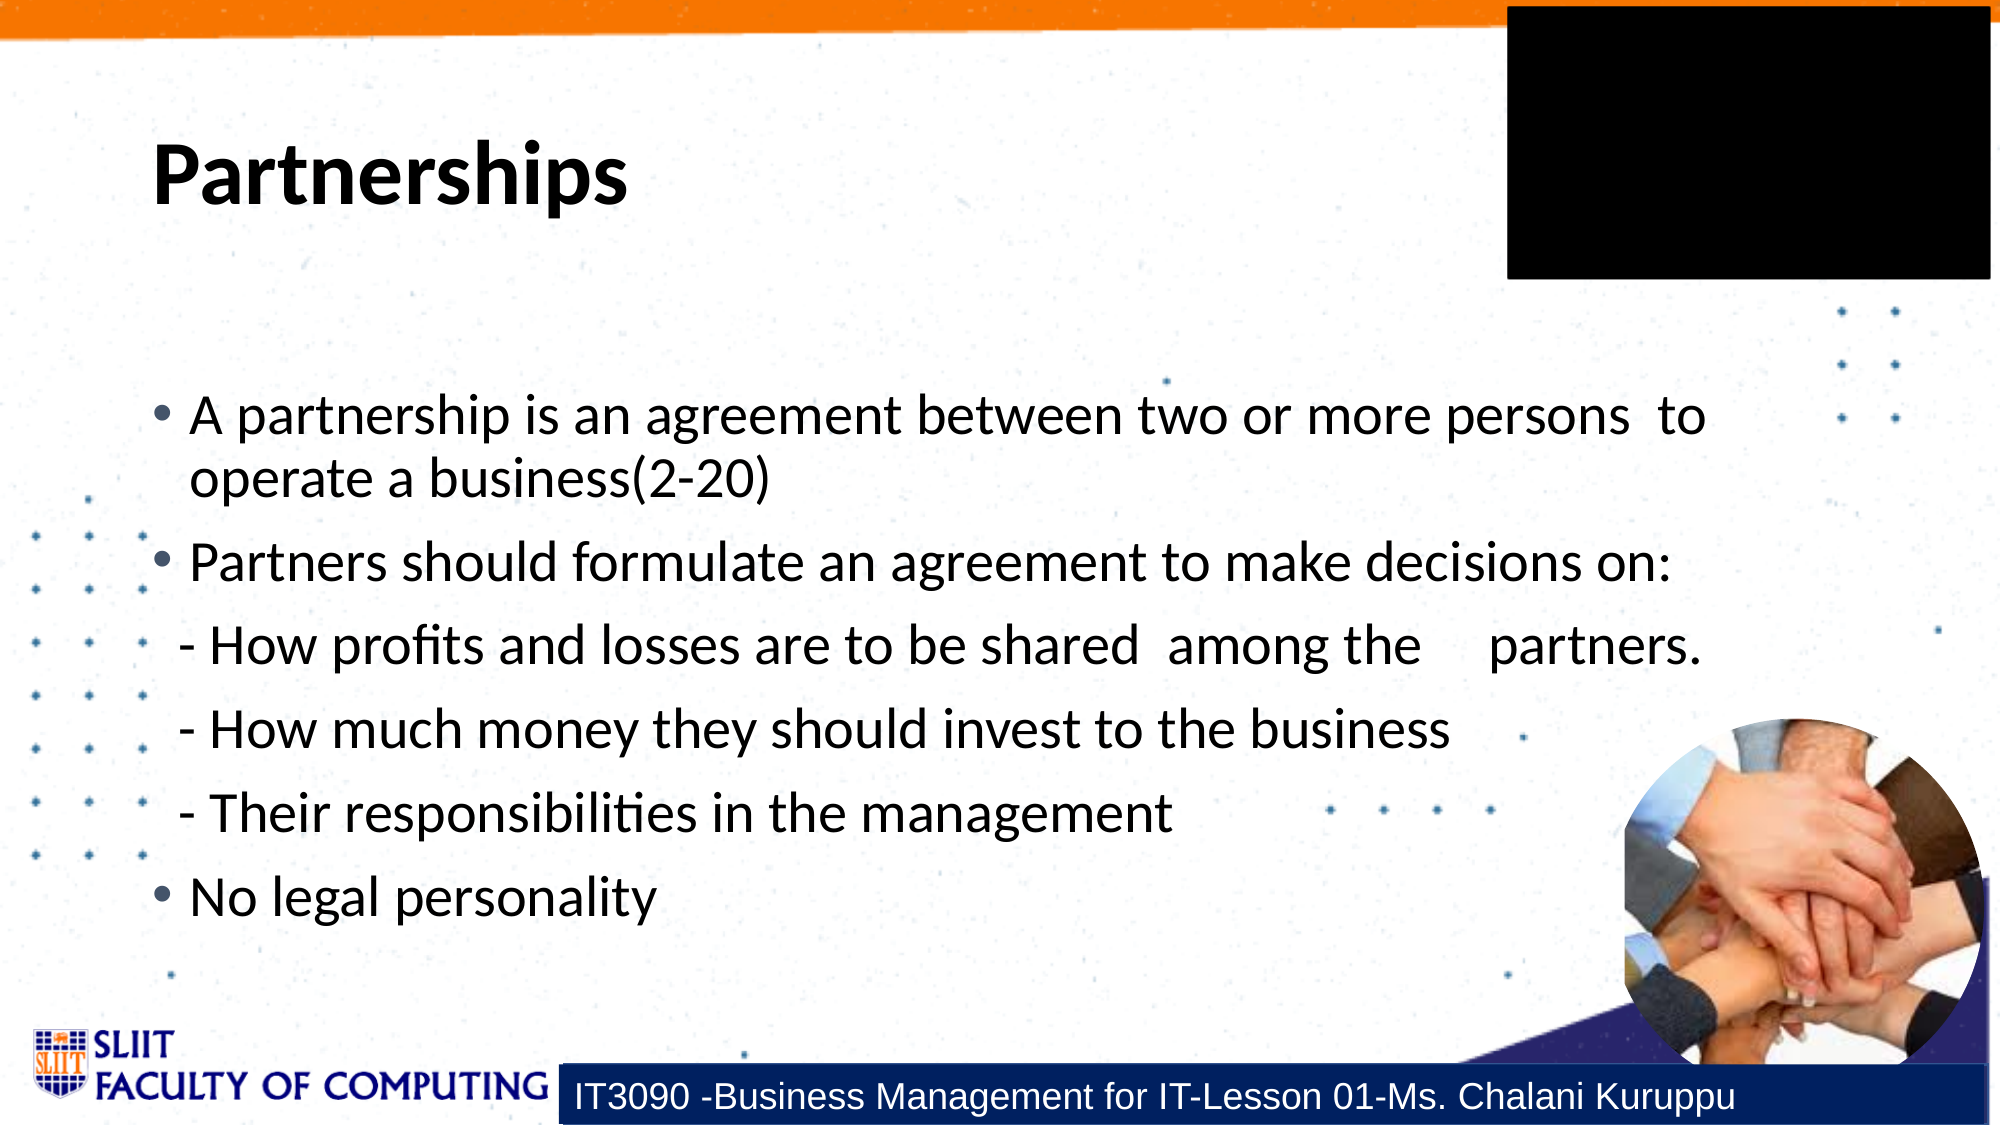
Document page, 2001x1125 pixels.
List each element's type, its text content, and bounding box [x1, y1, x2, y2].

picture [0, 0, 2000, 1125]
title Partnerships [137, 66, 1486, 284]
list A partnership is an agreement between two or more persons to operate a business(2-20) Partners should formulate an agreement to make decisions on: - How profits and losses are to be shared among the partners. - How much money they should invest to the business - Their responsibilities in the management No legal personality [137, 299, 1863, 1014]
text_box IT3090 -Business Management for IT-Lesson 01-Ms. Chalani Kuruppu [558, 1064, 1984, 1124]
